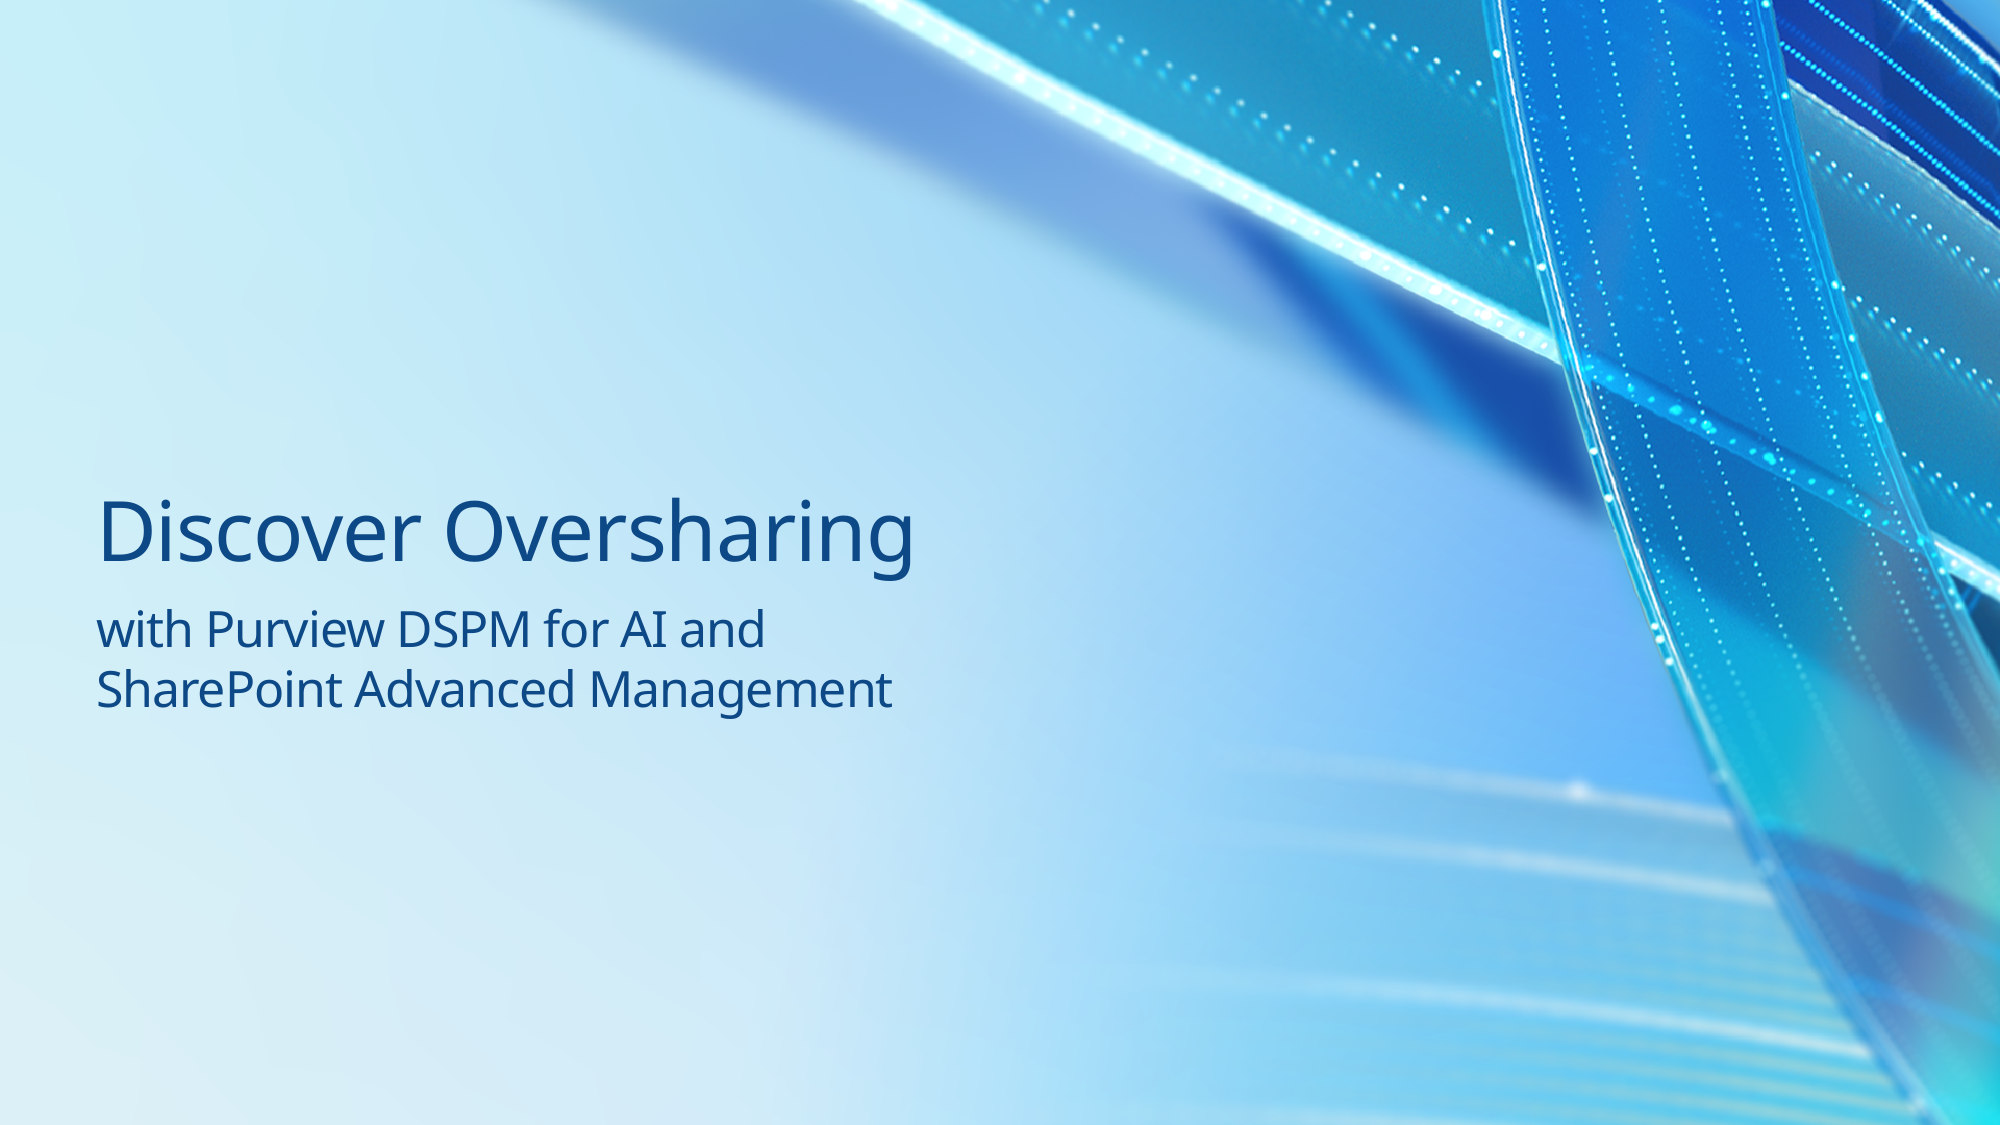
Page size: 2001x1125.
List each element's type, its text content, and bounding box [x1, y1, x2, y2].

picture [0, 0, 2000, 1125]
picture [1521, 158, 1526, 181]
text_box with Purview DSPM for AI and SharePoint Advanced Management [96, 597, 1047, 720]
picture [1493, 2, 1504, 72]
title Discover Oversharing [96, 488, 1191, 580]
picture [1505, 85, 1510, 104]
